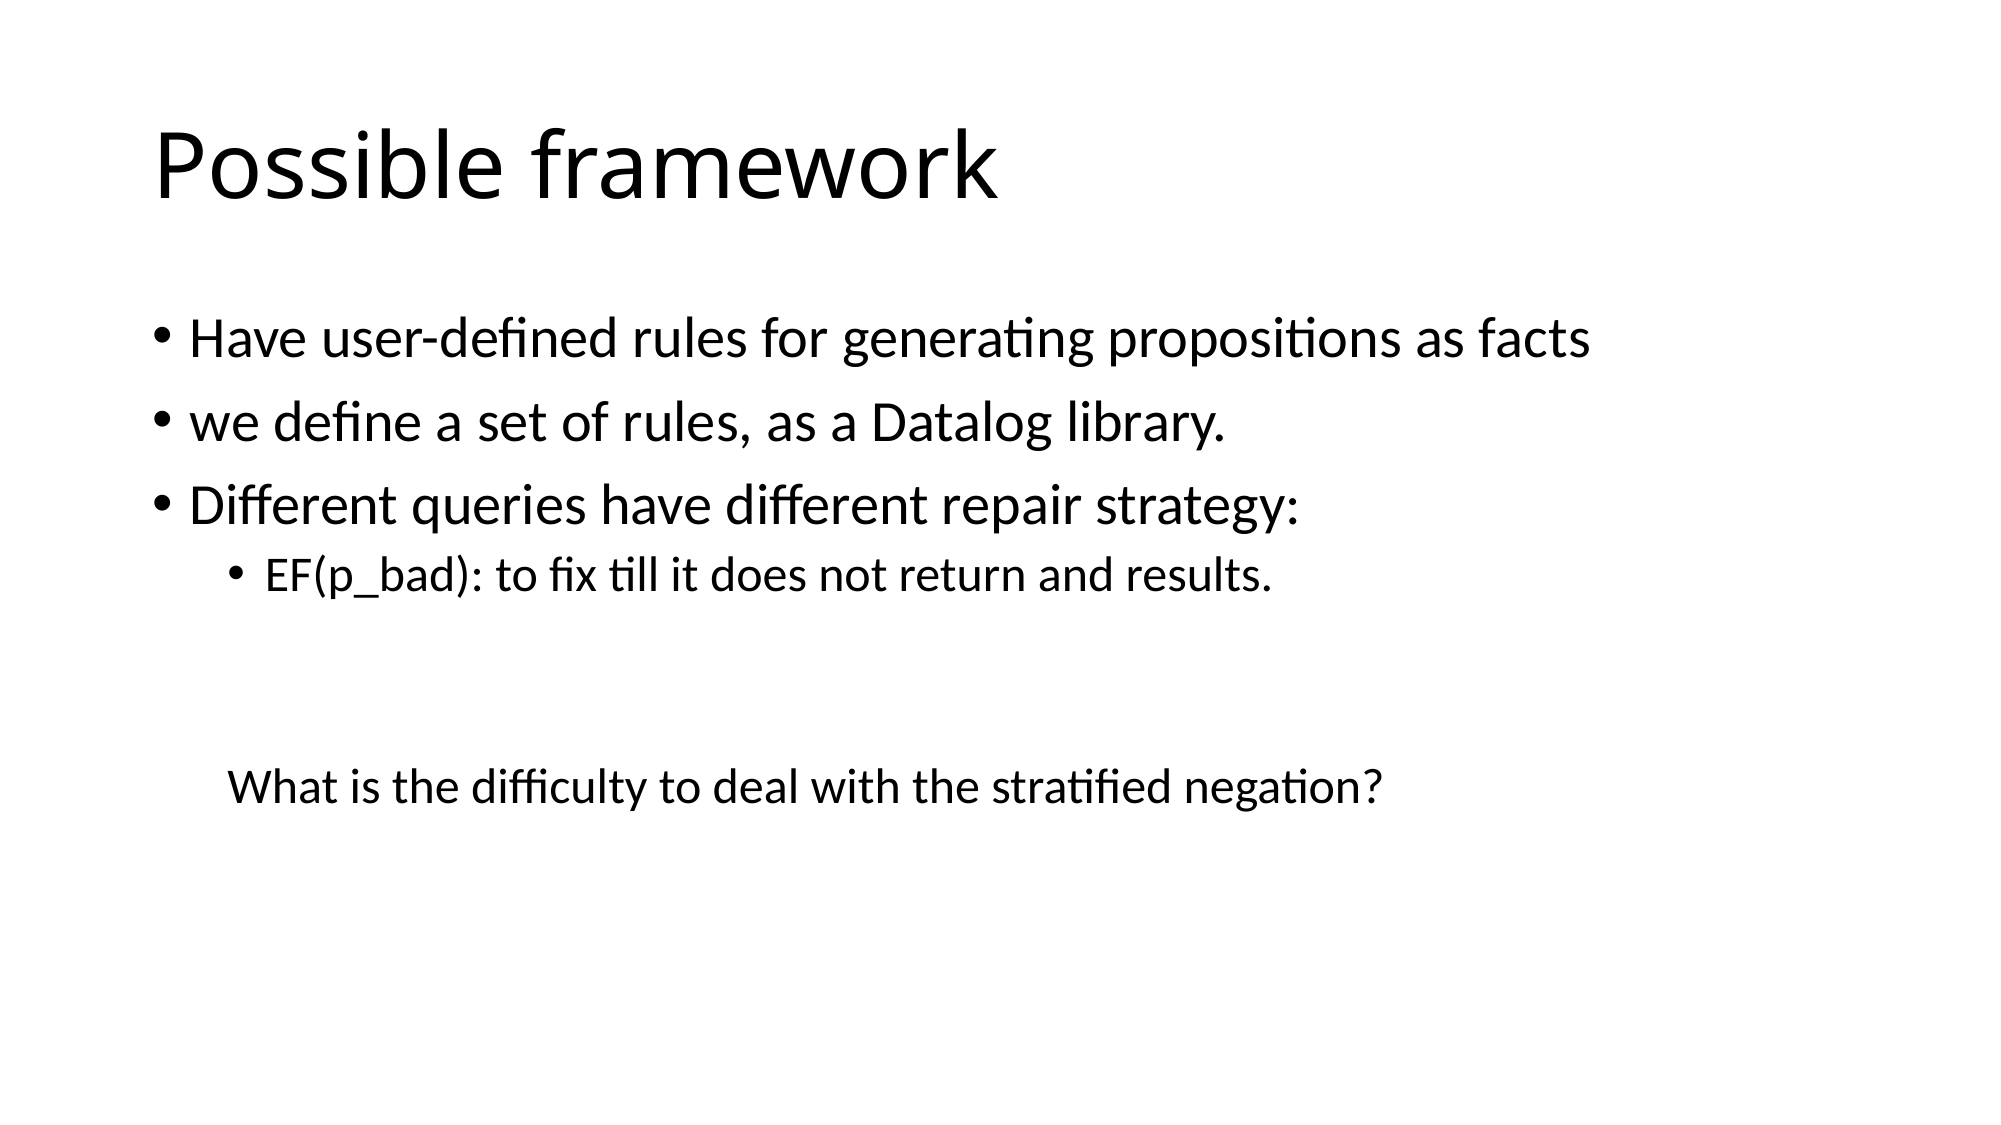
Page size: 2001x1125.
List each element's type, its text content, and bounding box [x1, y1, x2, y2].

title Possible framework [137, 59, 1863, 278]
list Have user-defined rules for generating propositions as facts we define a set of rules, as a Datalog library. Different queries have different repair strategy: EF(p_bad): to fix till it does not return and results. What is the difficulty to deal with the stratified negation? [137, 299, 1863, 1014]
